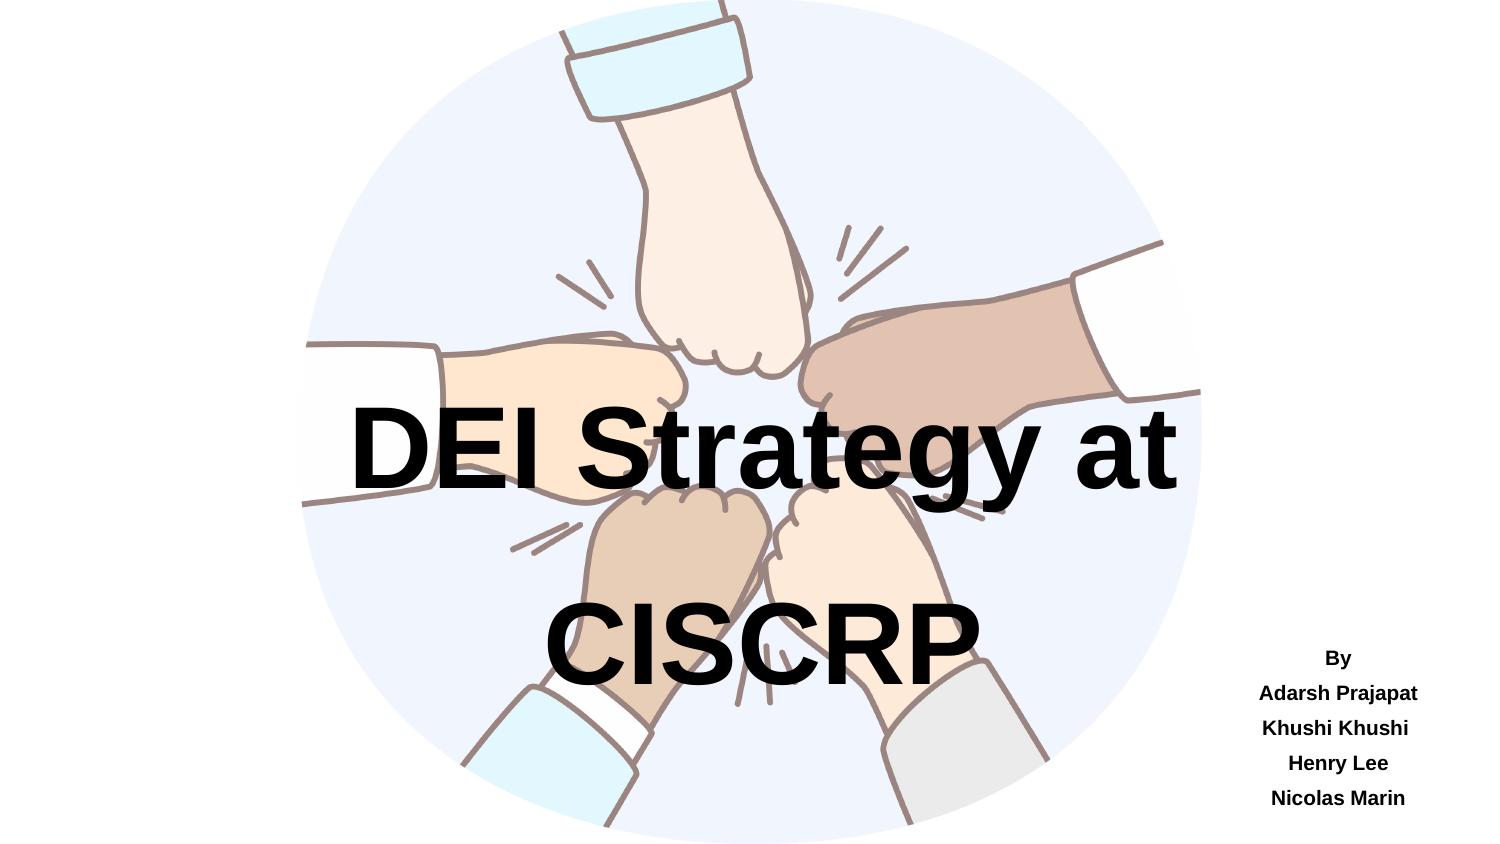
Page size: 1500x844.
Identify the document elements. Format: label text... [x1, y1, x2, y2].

text_box [298, 709, 1202, 844]
text_box By Adarsh Prajapat Khushi Khushi Henry Lee Nicolas Marin [1240, 635, 1436, 810]
text_box [298, 0, 1202, 316]
text_box DEI Strategy at CISCRP [111, 316, 1416, 709]
